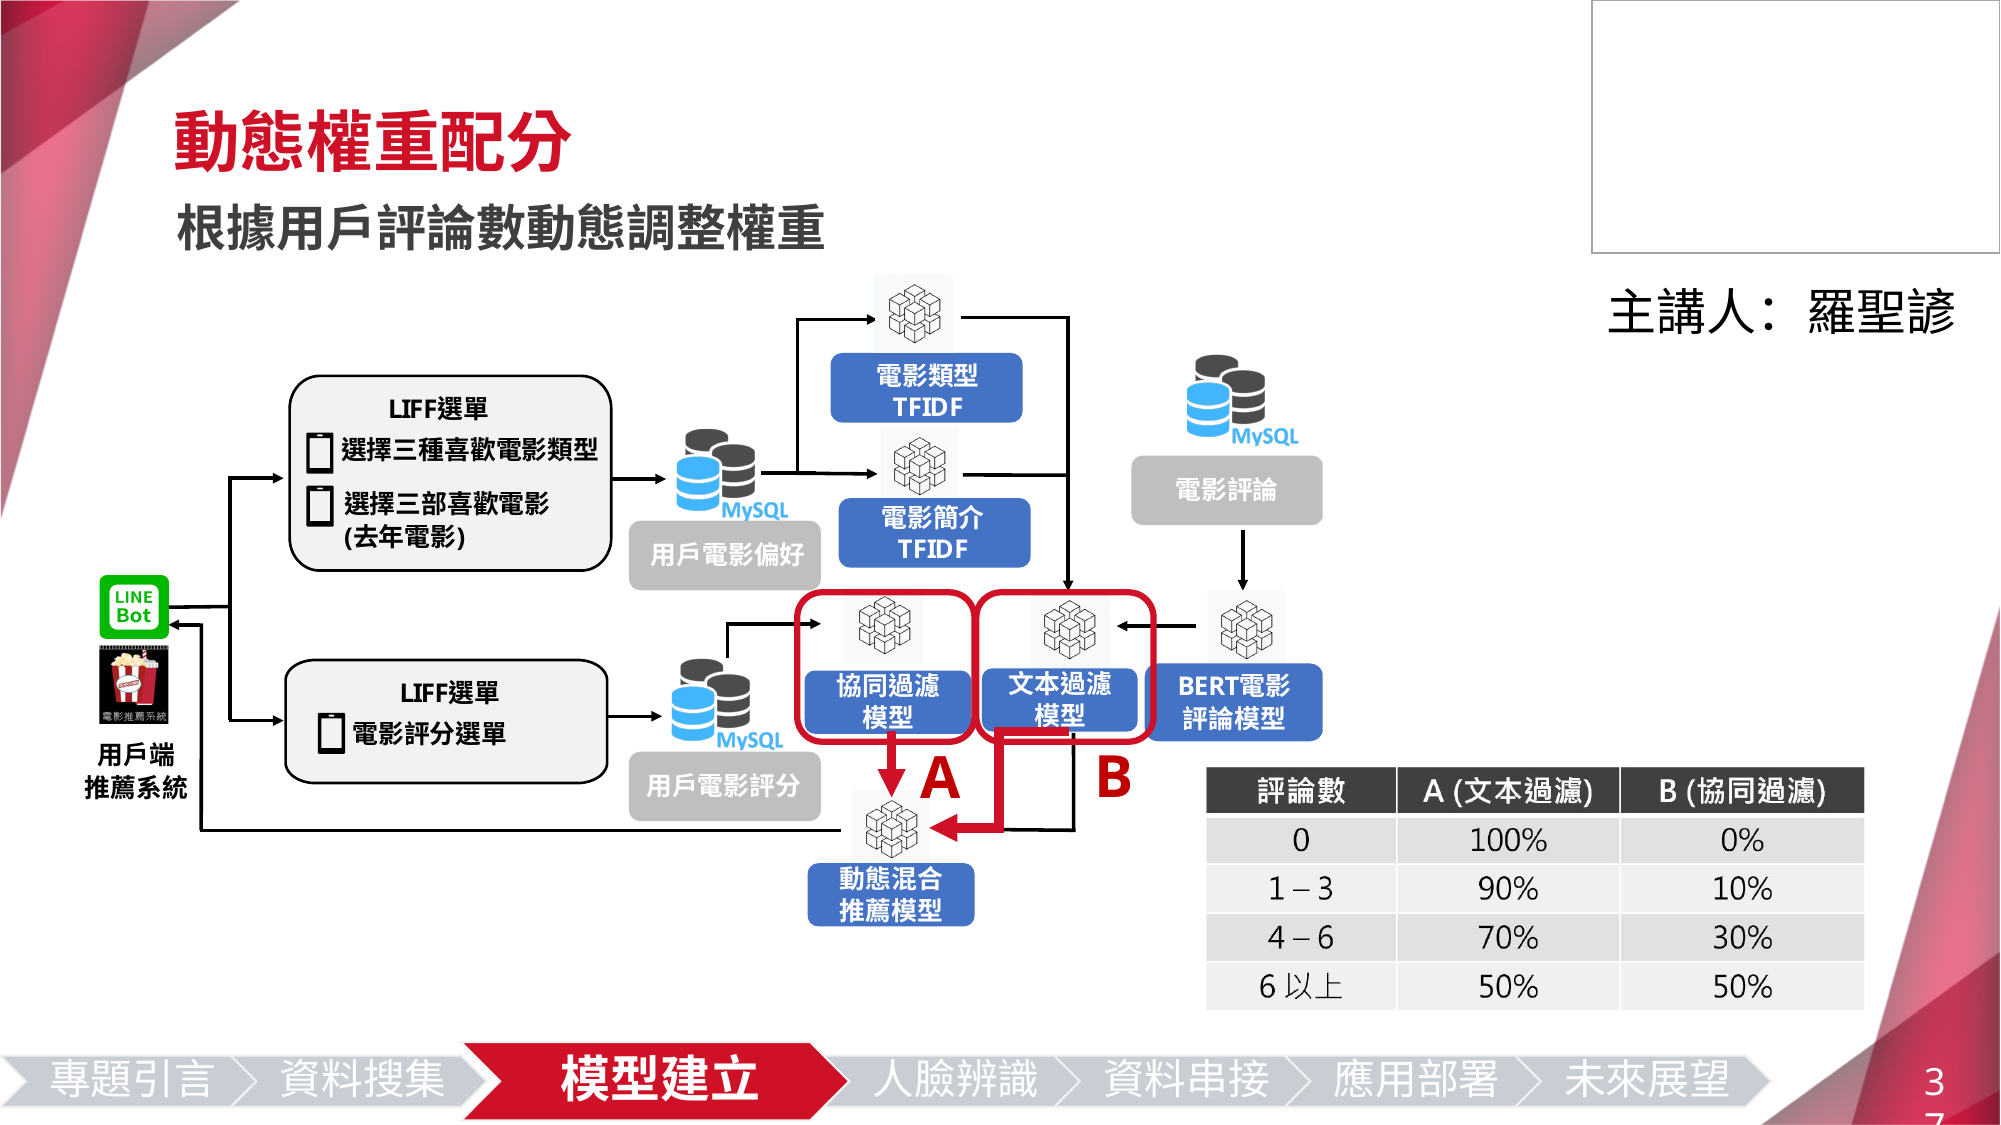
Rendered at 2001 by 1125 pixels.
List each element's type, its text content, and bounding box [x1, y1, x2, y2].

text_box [141, 70, 1238, 228]
text_box 根據用戶評論數動態調整權重 [161, 189, 1401, 265]
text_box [76, 274, 1323, 976]
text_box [929, 731, 1069, 828]
text_box 37 [1909, 1050, 1979, 1125]
text_box 主講人：羅聖諺 [1591, 273, 2000, 348]
picture [1, 1, 303, 519]
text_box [0, 1022, 1772, 1125]
text_box [1591, 0, 2000, 254]
picture [1203, 606, 2000, 1124]
